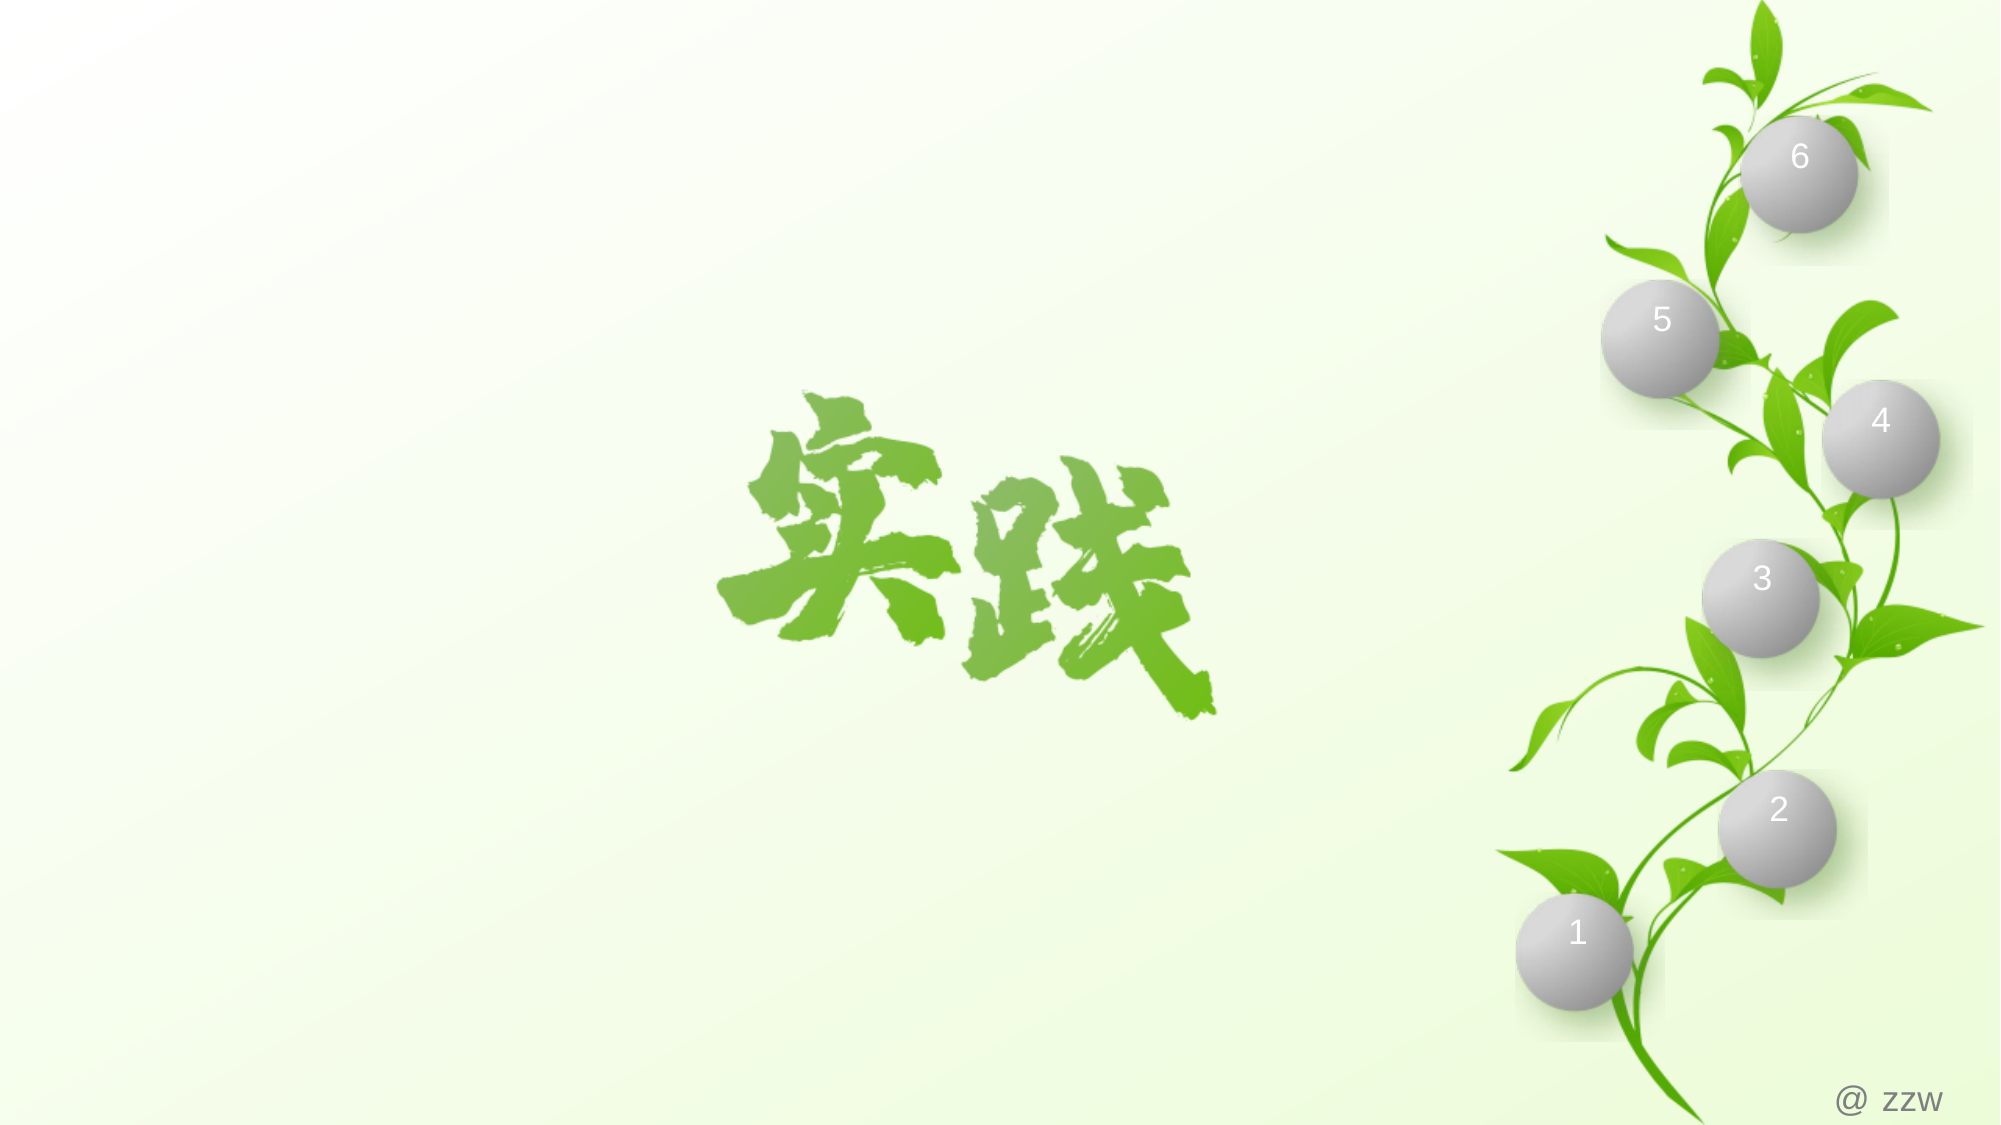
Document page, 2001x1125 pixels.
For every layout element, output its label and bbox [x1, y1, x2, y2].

text_box [1701, 538, 1852, 691]
text_box [1717, 769, 1868, 920]
text_box [1515, 892, 1665, 1042]
text_box [1600, 279, 1751, 430]
text_box [1820, 379, 1973, 530]
text_box [1738, 115, 1889, 266]
picture [0, 0, 2000, 1125]
